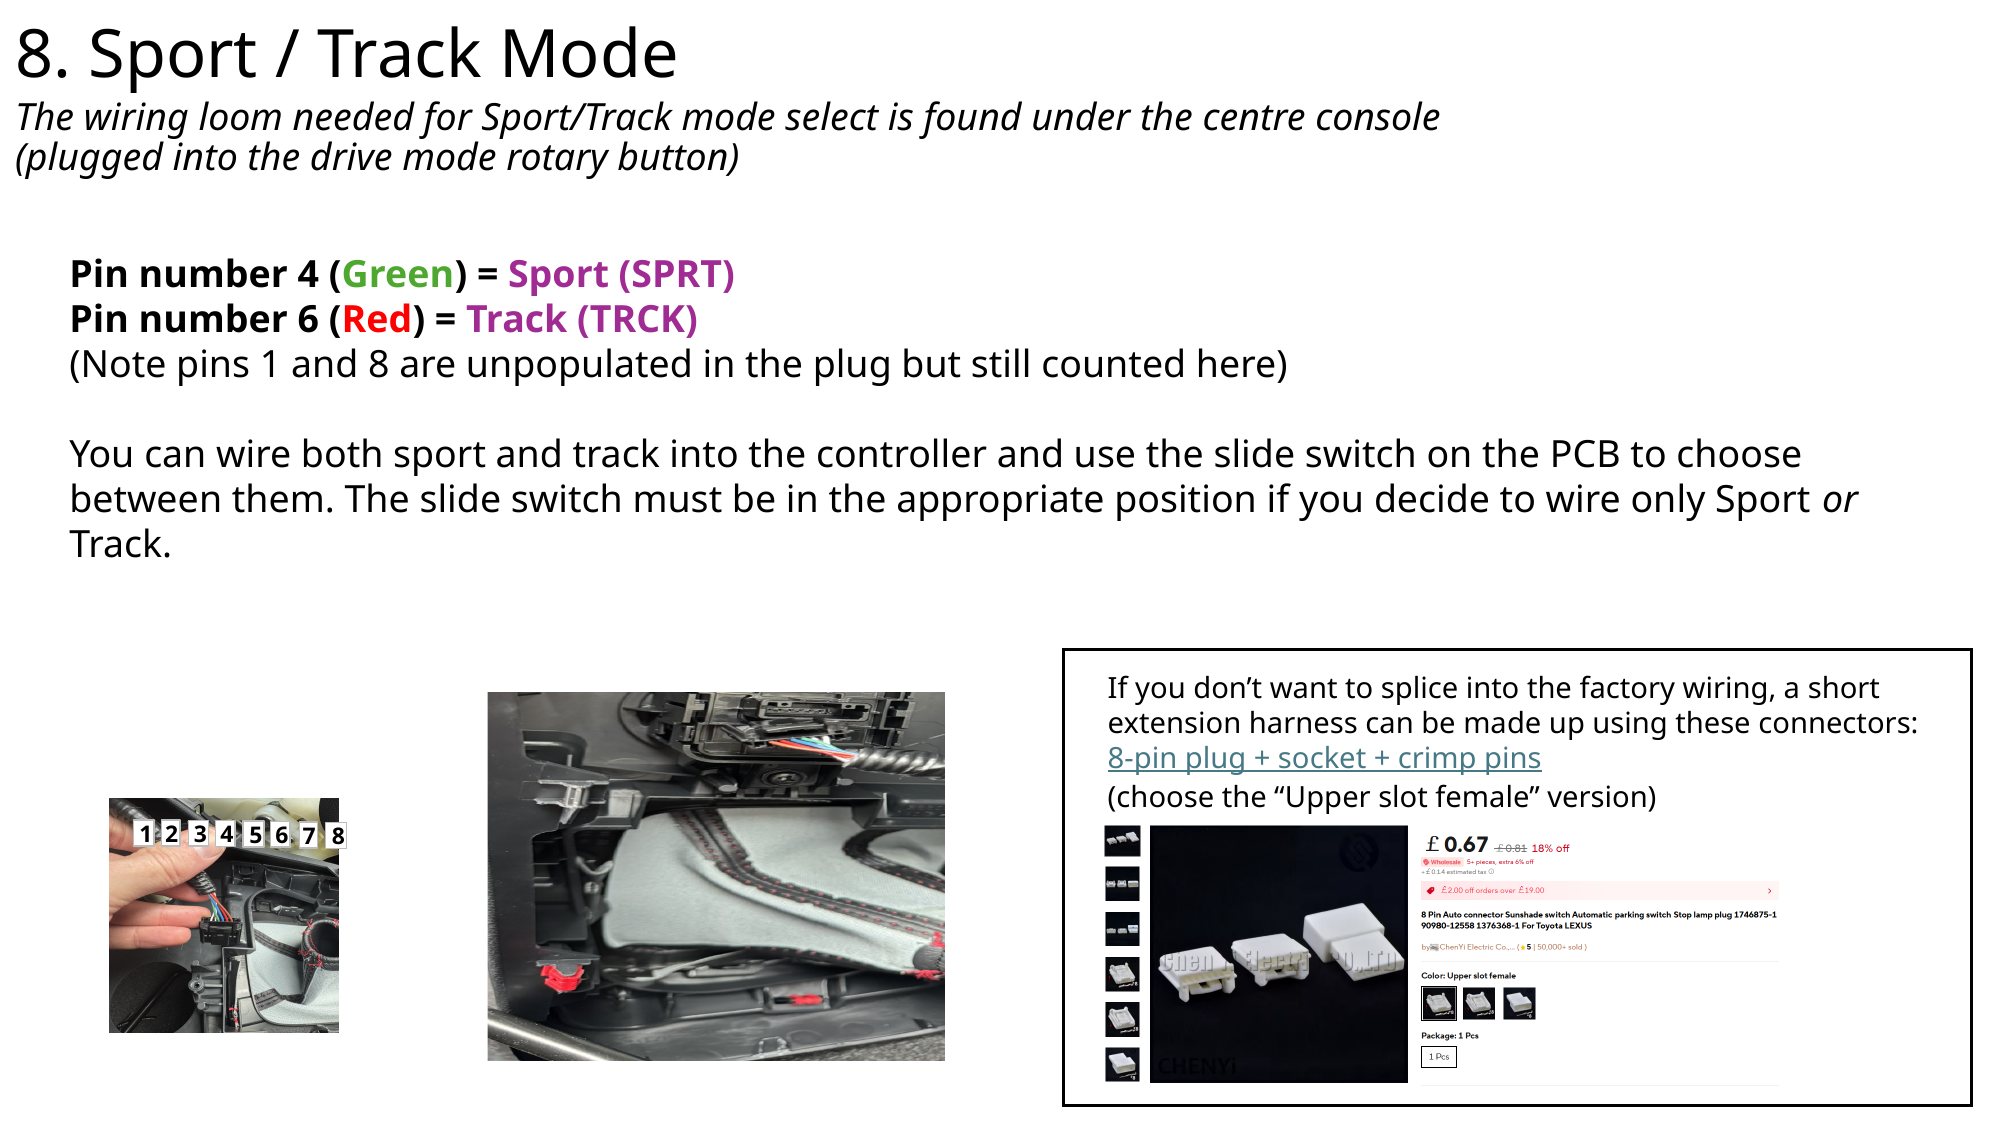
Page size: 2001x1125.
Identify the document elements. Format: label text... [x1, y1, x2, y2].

picture [487, 692, 946, 1073]
title 8. Sport / Track Mode [0, 0, 1725, 90]
text_box The wiring loom needed for Sport/Track mode select is found under the centre console (plugged into the drive mode rotary button) [0, 90, 1725, 202]
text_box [1063, 649, 1972, 1106]
text_box Pin number 4 (Green) = Sport (SPRT) Pin number 6 (Red) = Track (TRCK) (Note pins 1 and 8 are unpopulated in the plug but still counted here) You can wire both sport and track into the controller and use the slide switch on the PCB to choose between them. The slide switch must be in the appropriate position if you decide to wire only Sport or Track. [54, 242, 1932, 573]
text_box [72, 696, 399, 1059]
